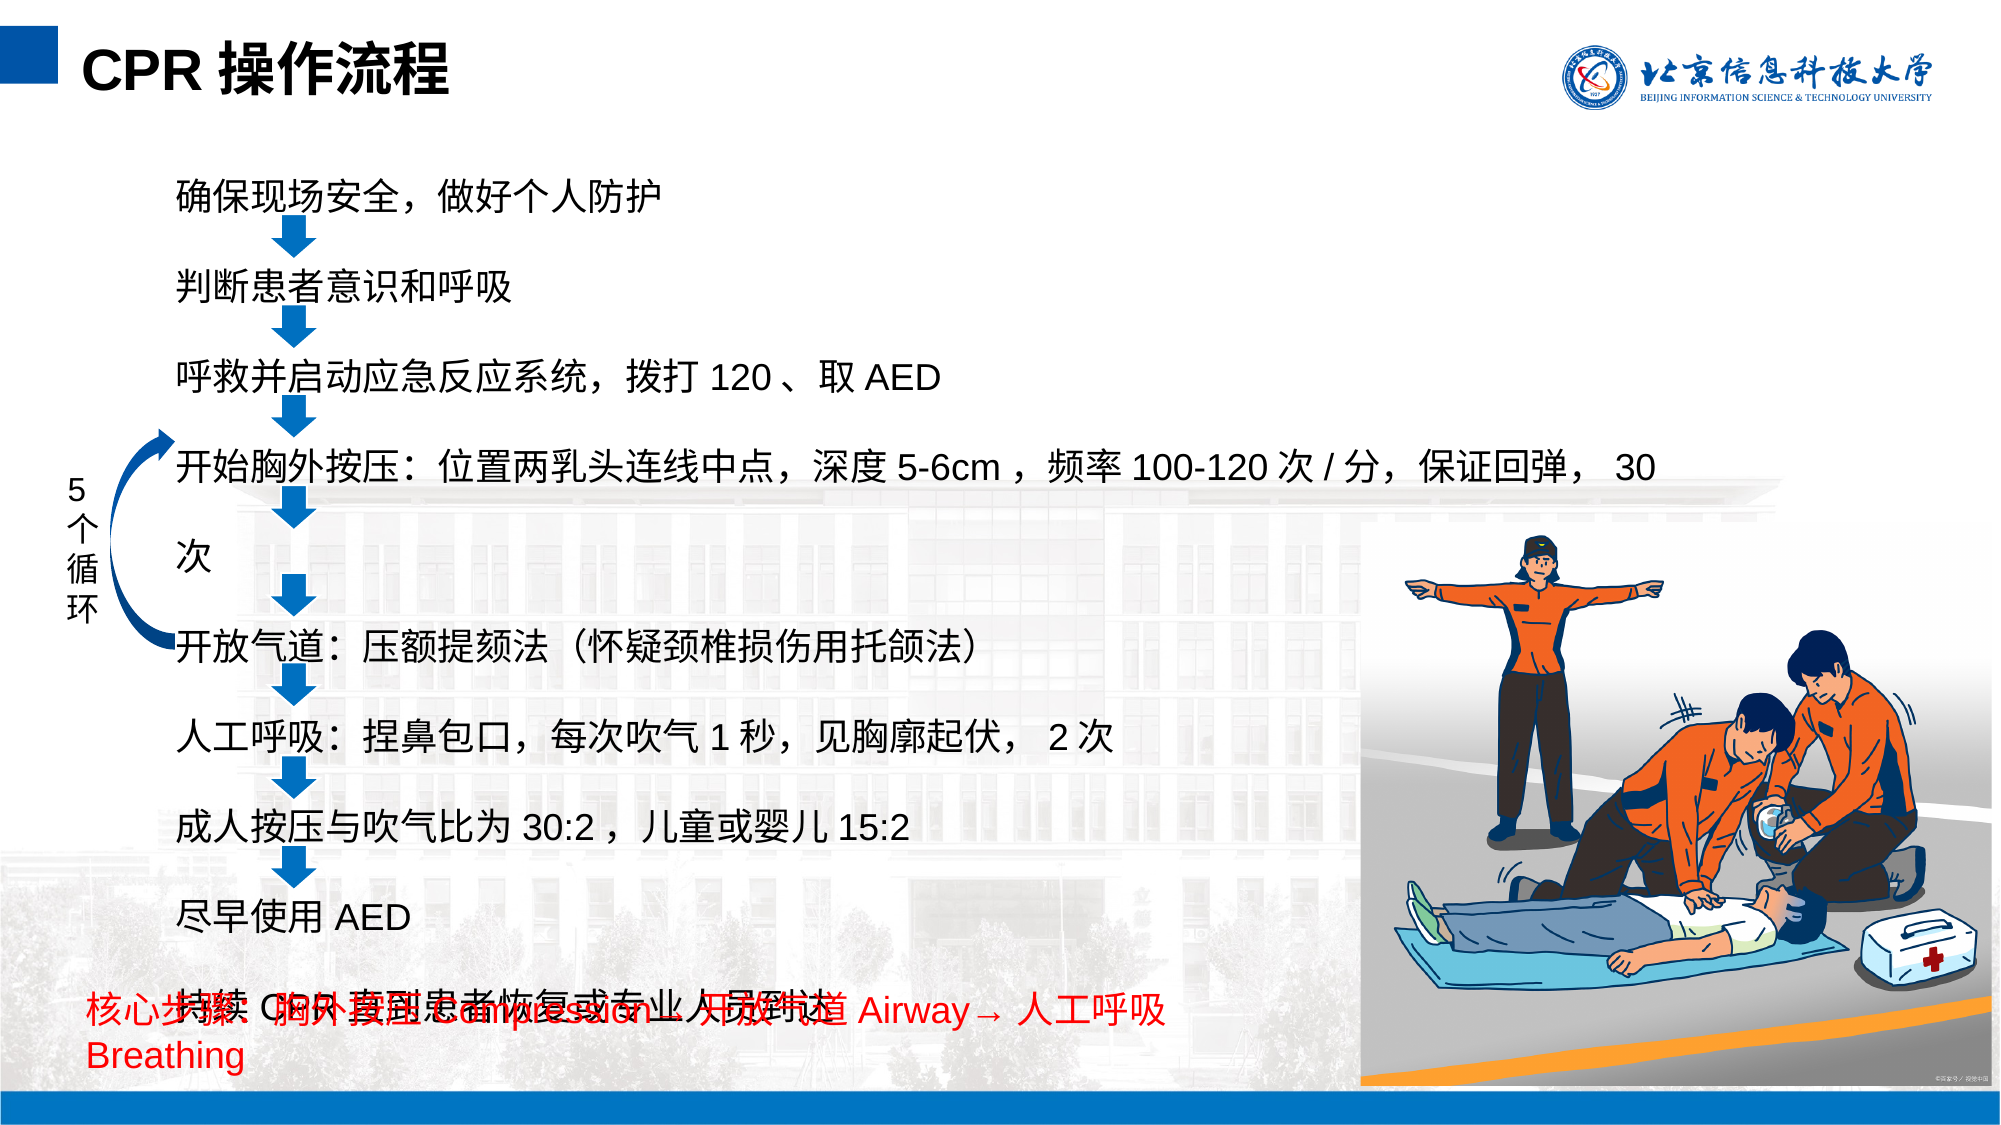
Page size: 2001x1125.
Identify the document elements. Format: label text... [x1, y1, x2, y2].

text_box 确保现场安全，做好个人防护 判断患者意识和呼吸 呼救并启动应急反应系统，拨打120、取AED 开始胸外按压：位置两乳头连线中点，深度5-6cm，频率100-120次/分，保证回弹，30次 开放气道：压额提颏法（怀疑颈椎损伤用托颌法） 人工呼吸：捏鼻包口，每次吹气1秒，见胸廓起伏，2次 成人按压与吹气比为30:2，儿童或婴儿15:2 尽早使用AED 持续CPR直到患者恢复或专业人员到达 [160, 121, 1676, 1036]
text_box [109, 214, 320, 890]
text_box CPR操作流程 [66, 24, 466, 110]
picture [0, 0, 2000, 1125]
text_box 5个 循环 [51, 461, 109, 636]
text_box 核心步骤：胸外按压Compression→开放气道Airway→人工呼吸Breathing [70, 979, 1324, 1084]
